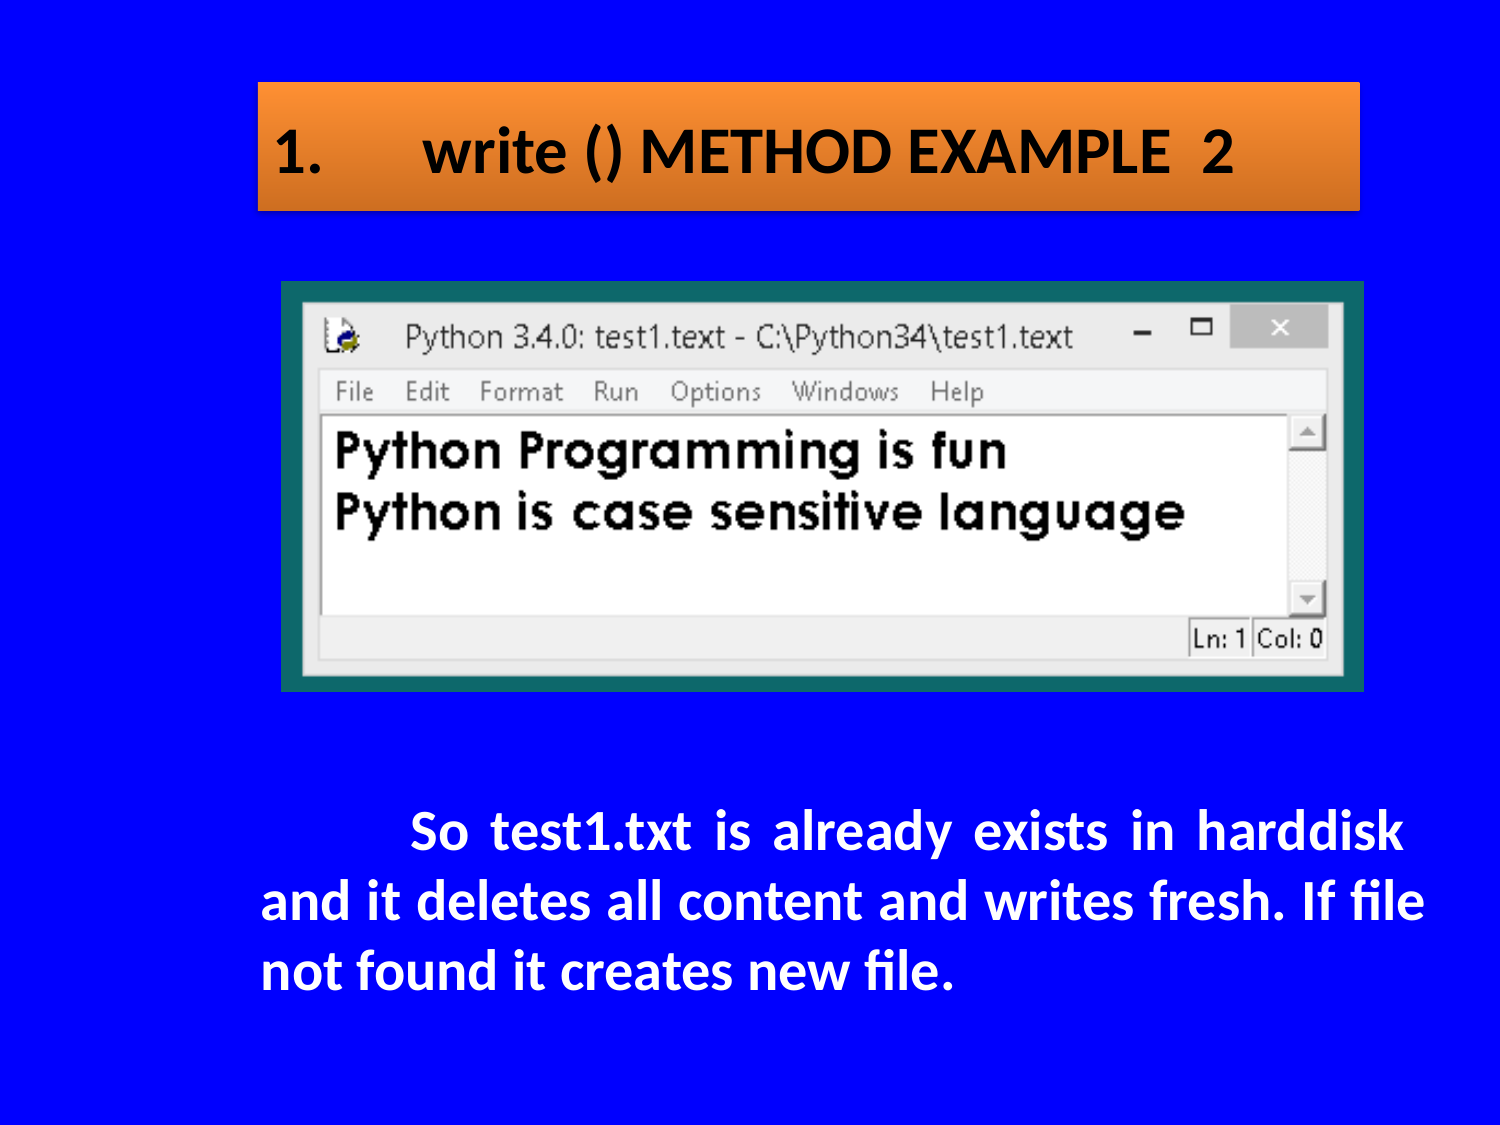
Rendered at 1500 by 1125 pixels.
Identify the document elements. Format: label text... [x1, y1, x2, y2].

picture [280, 280, 1365, 692]
text_box 1. write () METHOD EXAMPLE 2 [257, 82, 1360, 211]
text_box So test1.txt is already exists in harddisk and it deletes all content and writes fresh. If file not found it creates new file. [246, 785, 1442, 1010]
